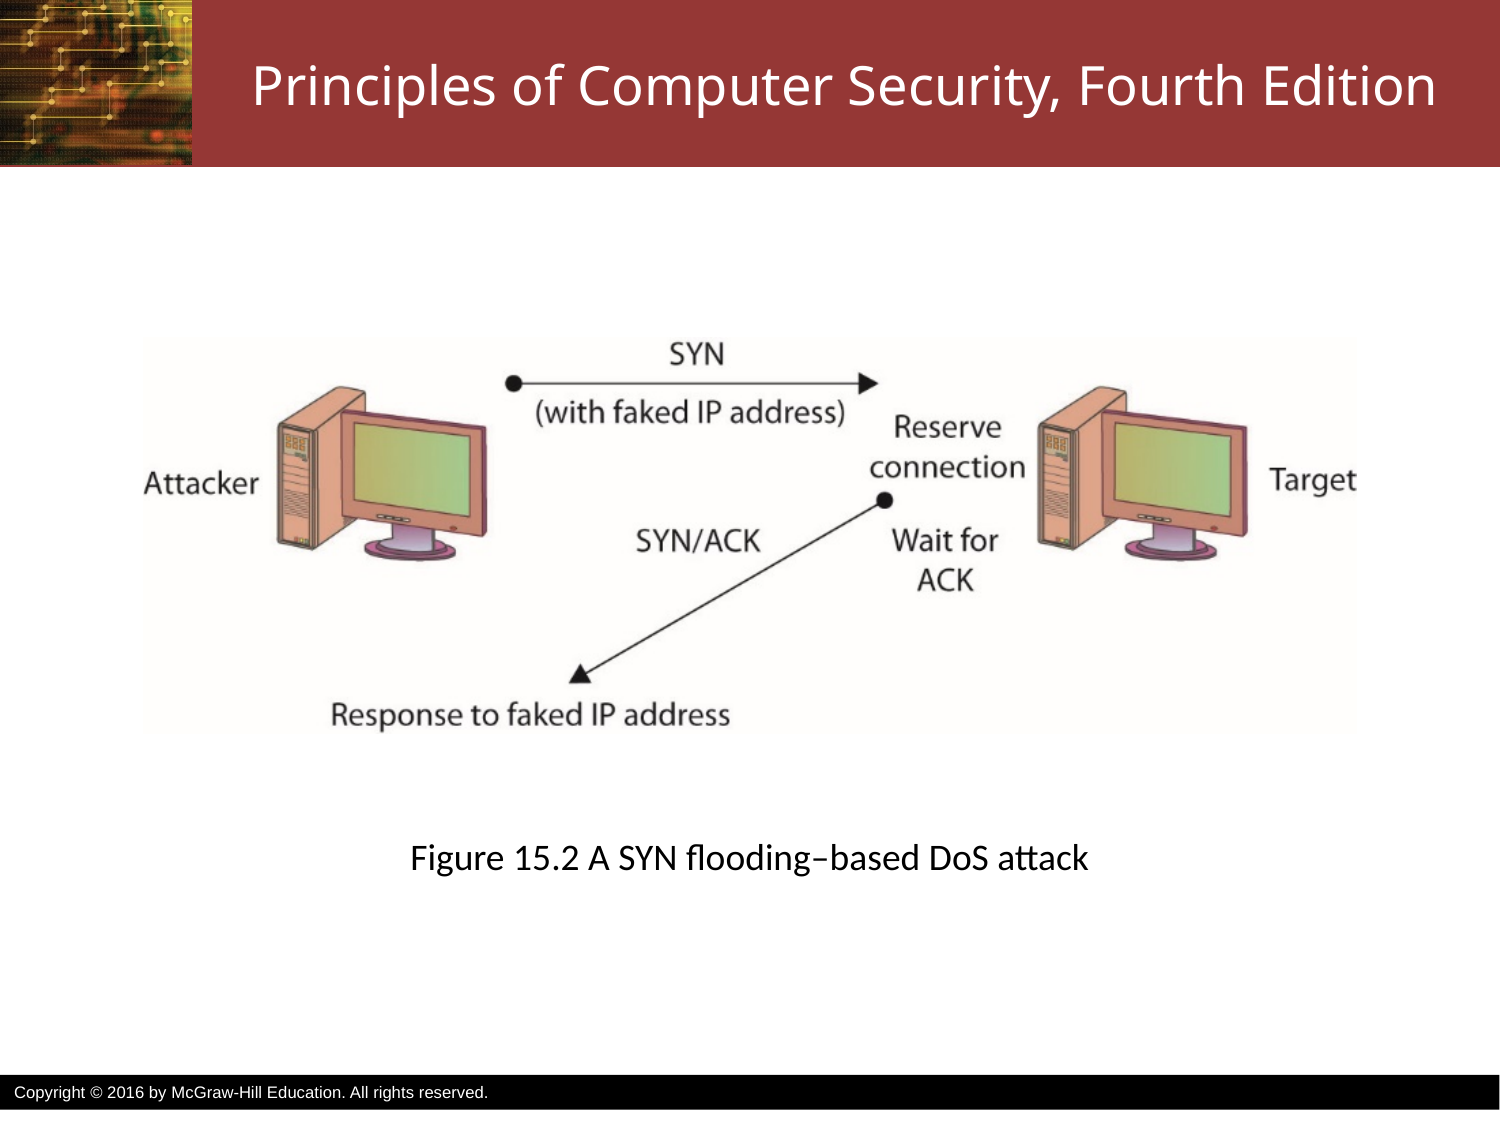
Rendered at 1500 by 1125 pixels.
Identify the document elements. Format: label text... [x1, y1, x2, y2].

picture [143, 337, 1357, 734]
picture [0, 0, 192, 165]
list Figure 15.2 A SYN flooding–based DoS attack [99, 825, 1400, 900]
